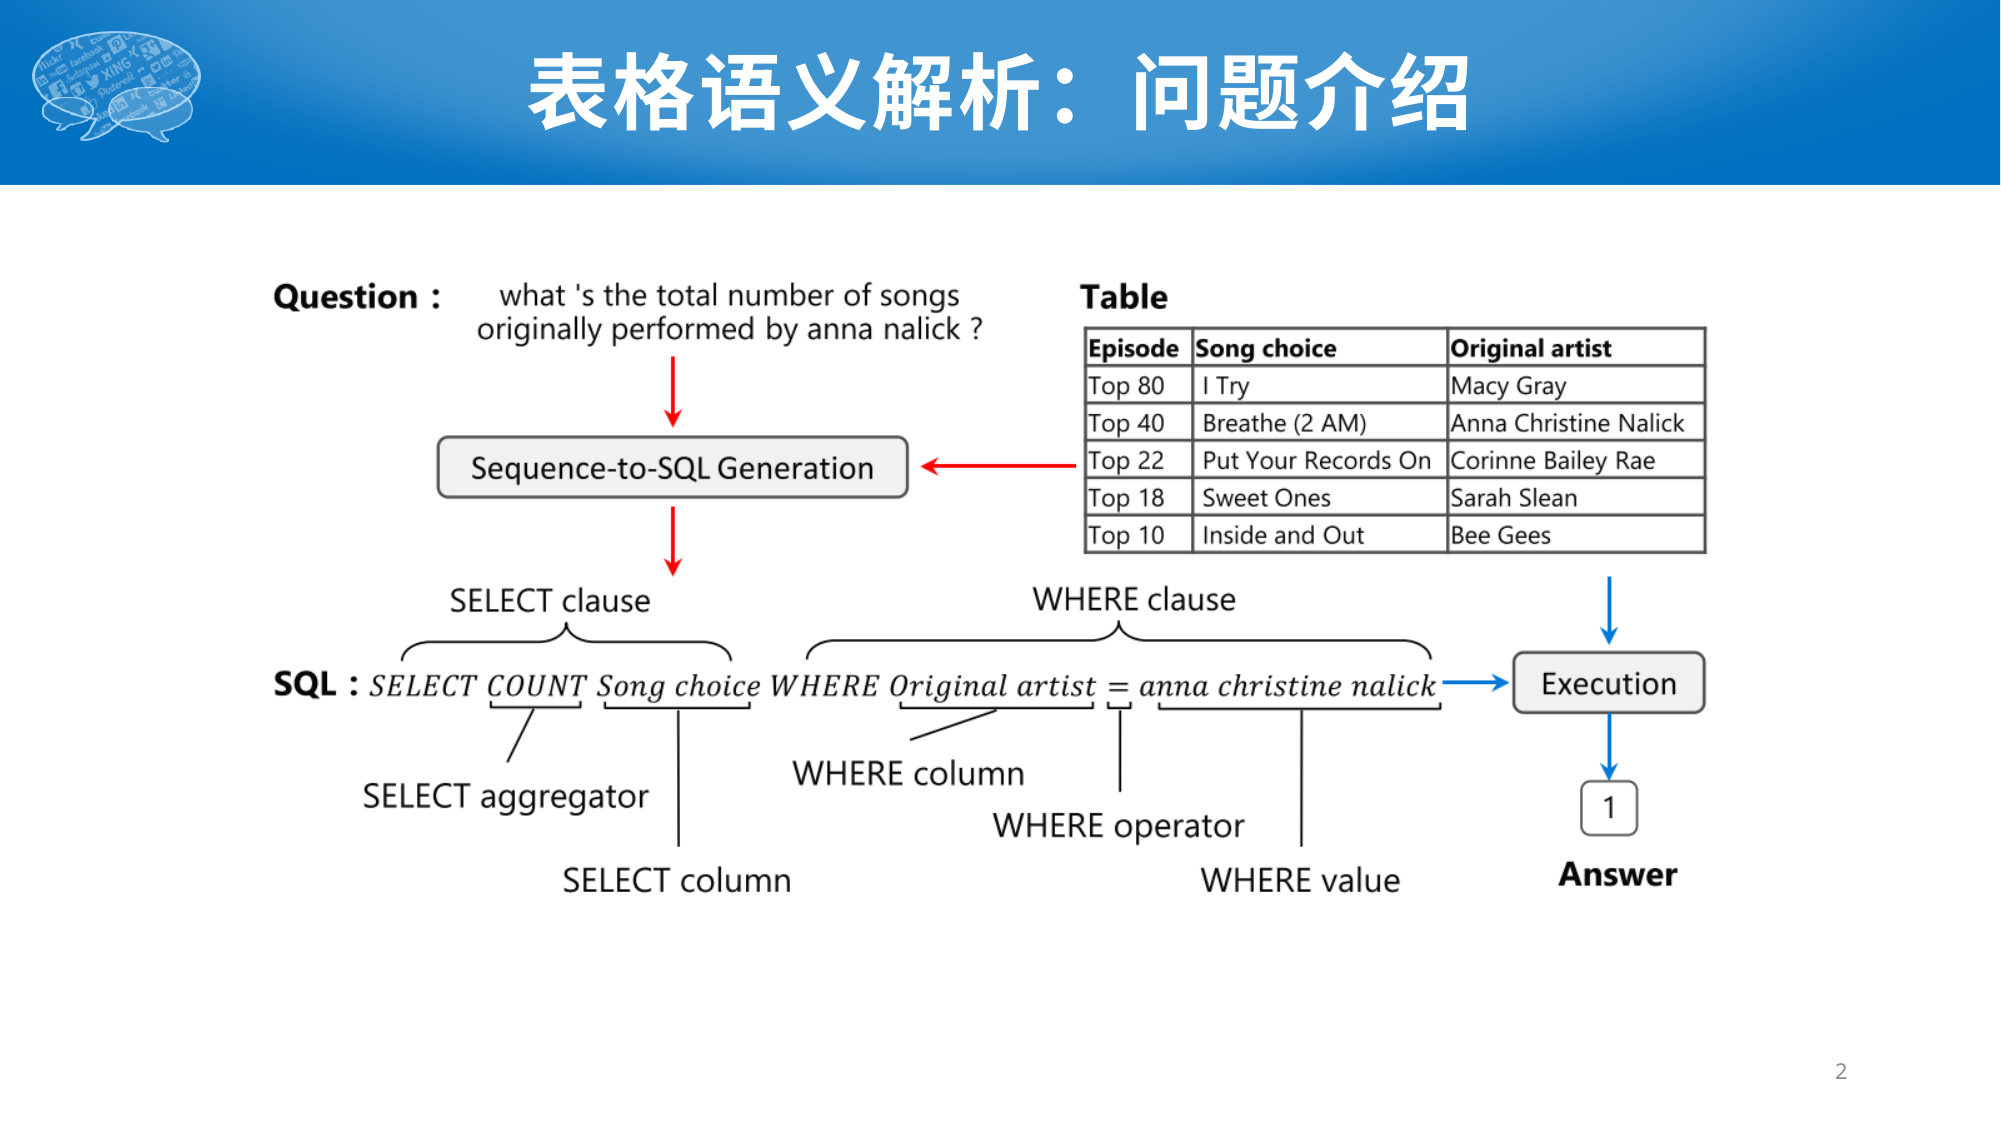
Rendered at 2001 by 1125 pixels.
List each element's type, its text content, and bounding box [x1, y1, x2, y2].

title 表格语义解析：问题介绍 [0, 34, 2000, 160]
picture [0, 0, 2001, 1125]
slide_number 2 [1412, 1042, 1863, 1103]
